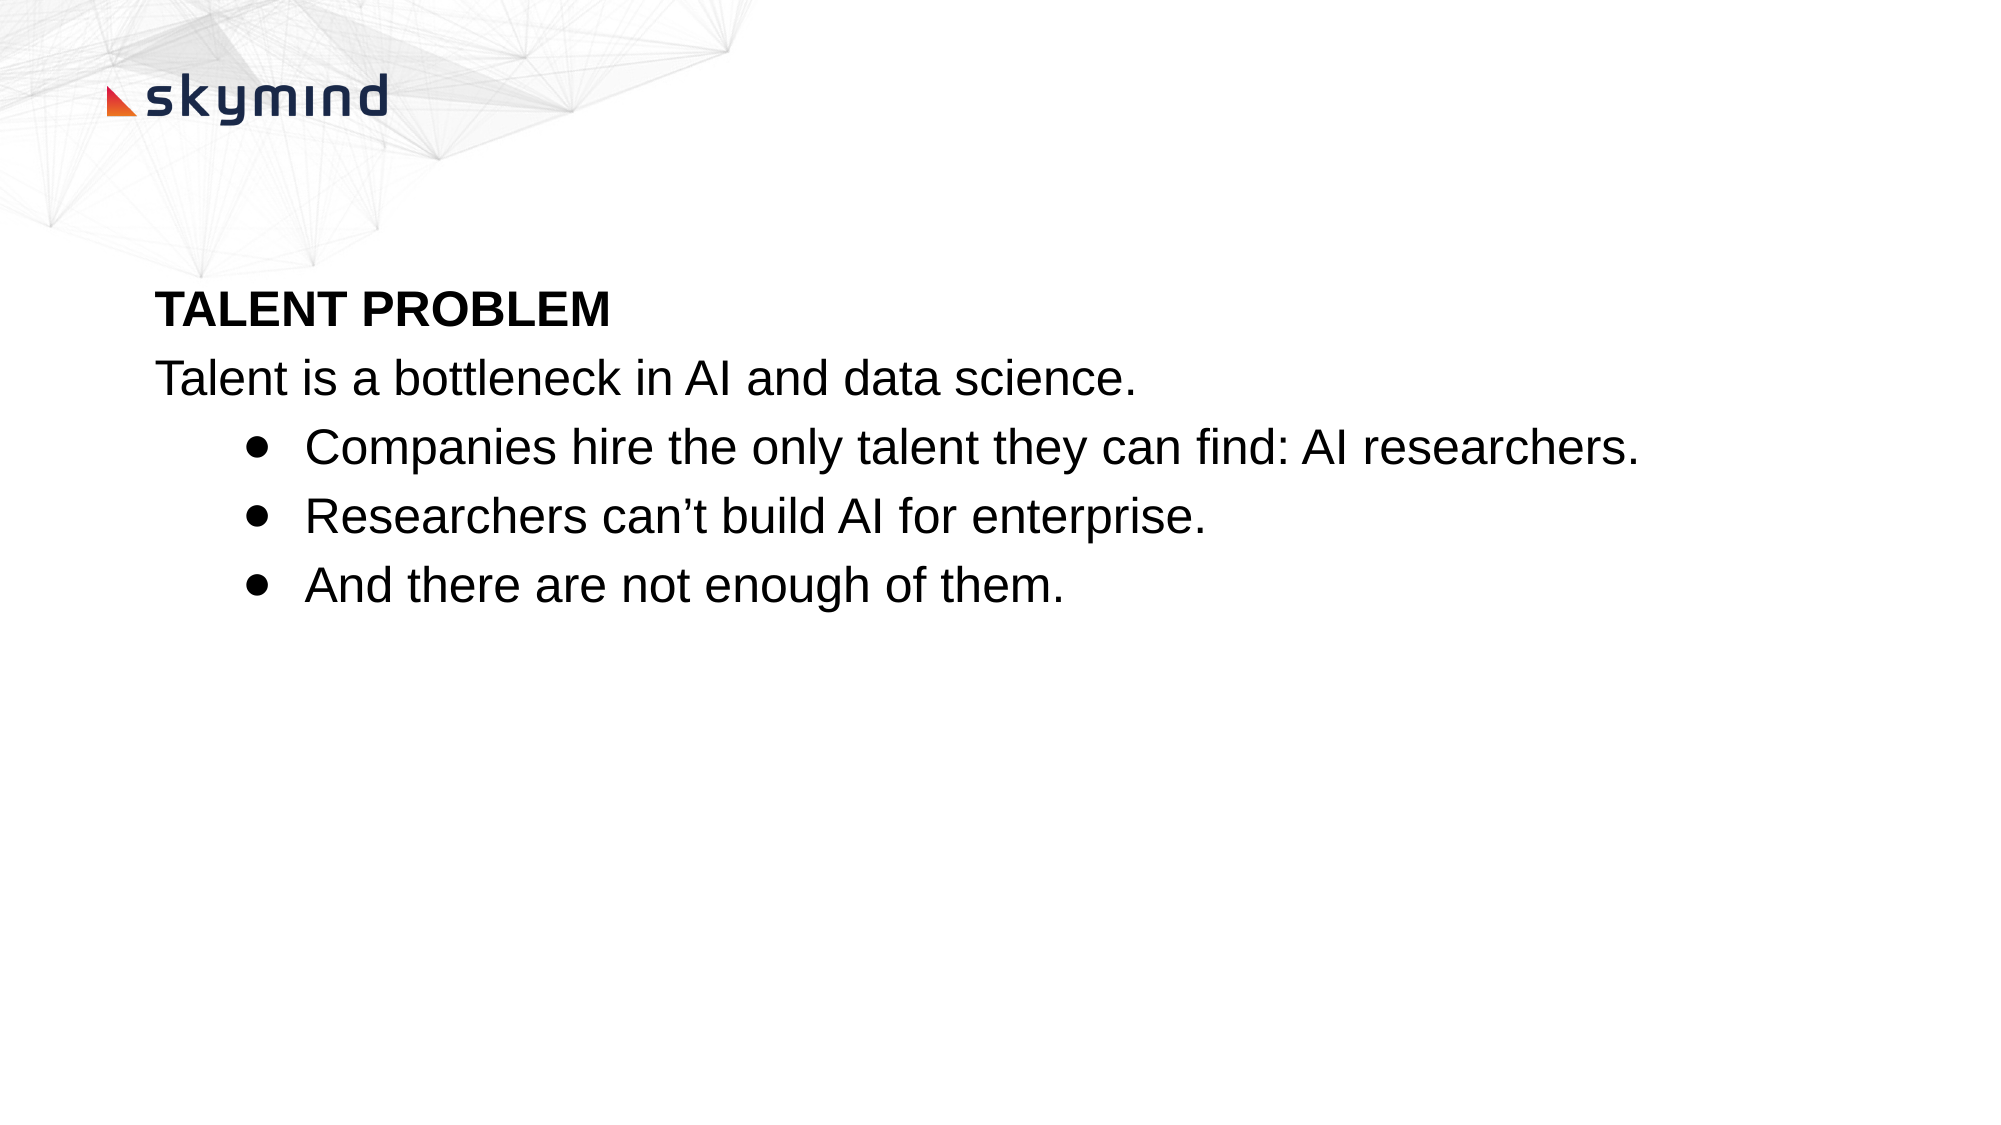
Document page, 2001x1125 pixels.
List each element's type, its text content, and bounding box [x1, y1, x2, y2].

picture [0, 0, 1457, 1125]
text_box TALENT PROBLEM Talent is a bottleneck in AI and data science. Companies hire the only talent they can find: AI researchers. Researchers can’t build AI for enterprise. And there are not enough of them. [142, 261, 1780, 687]
